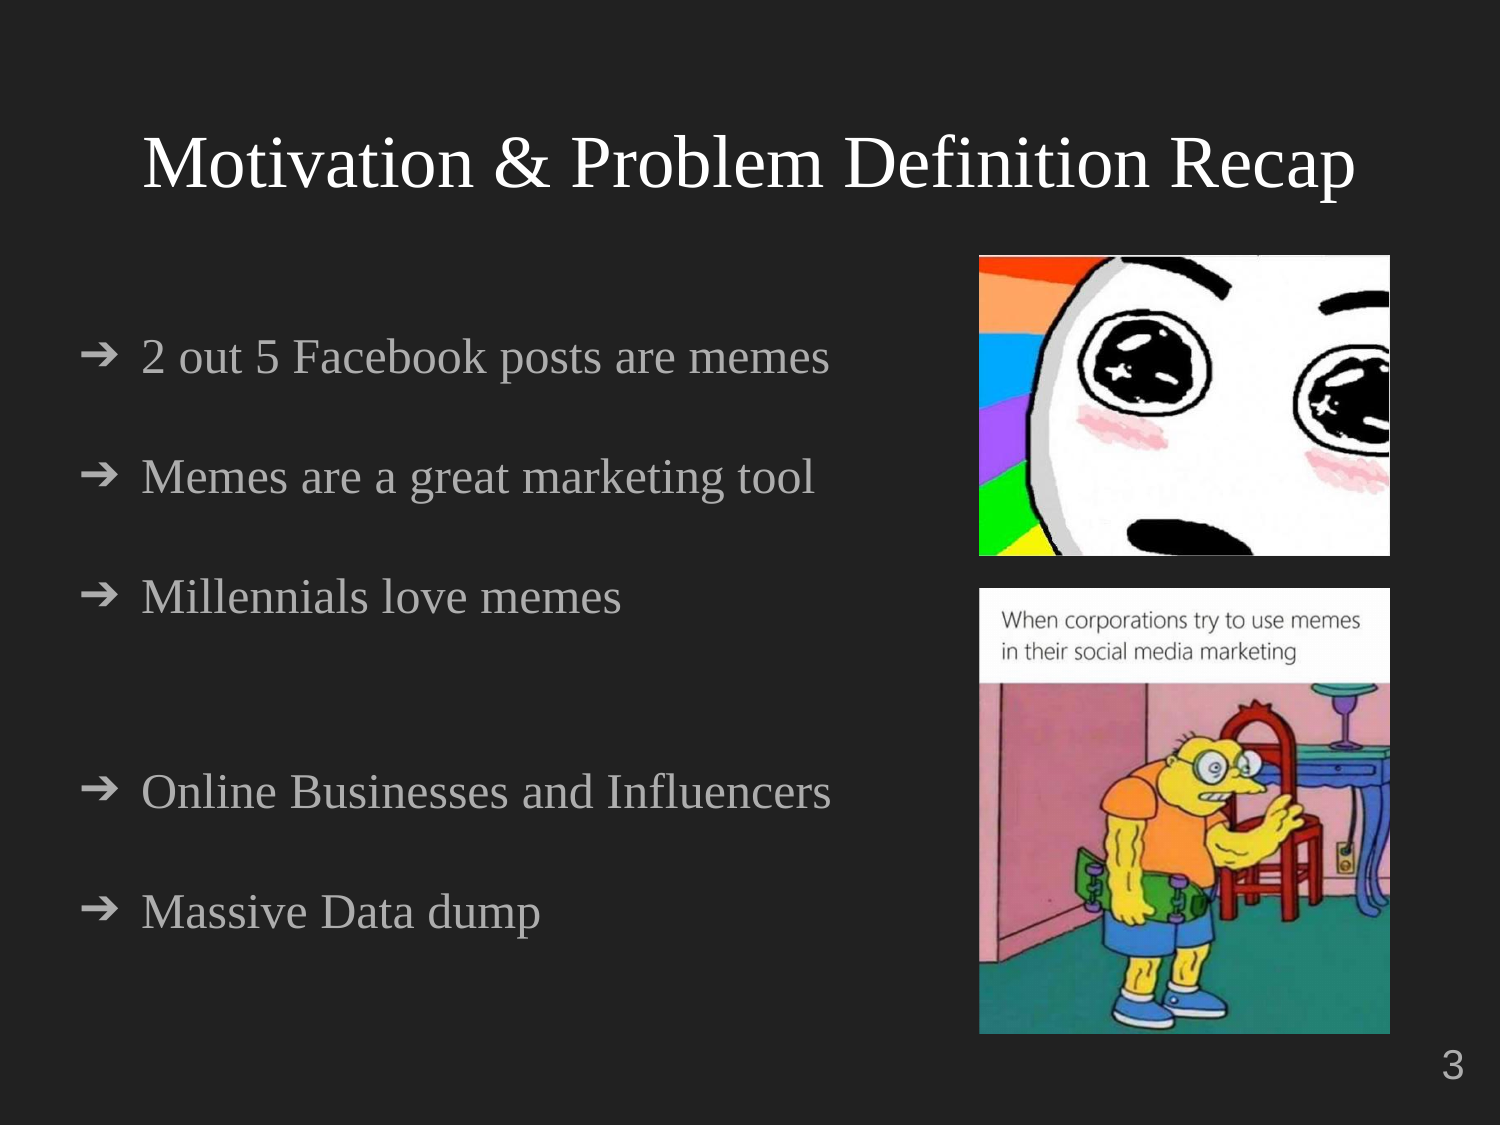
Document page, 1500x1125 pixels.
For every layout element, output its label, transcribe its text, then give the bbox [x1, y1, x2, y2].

slide_number 3 [1389, 1019, 1480, 1106]
text_box 2 out 5 Facebook posts are memes Memes are a great marketing tool Millennials love memes [51, 248, 903, 724]
title Motivation & Problem Definition Recap [51, 97, 1449, 223]
list Online Businesses and Influencers Massive Data dump [51, 683, 931, 1063]
picture [978, 255, 1391, 556]
picture [978, 588, 1391, 1034]
